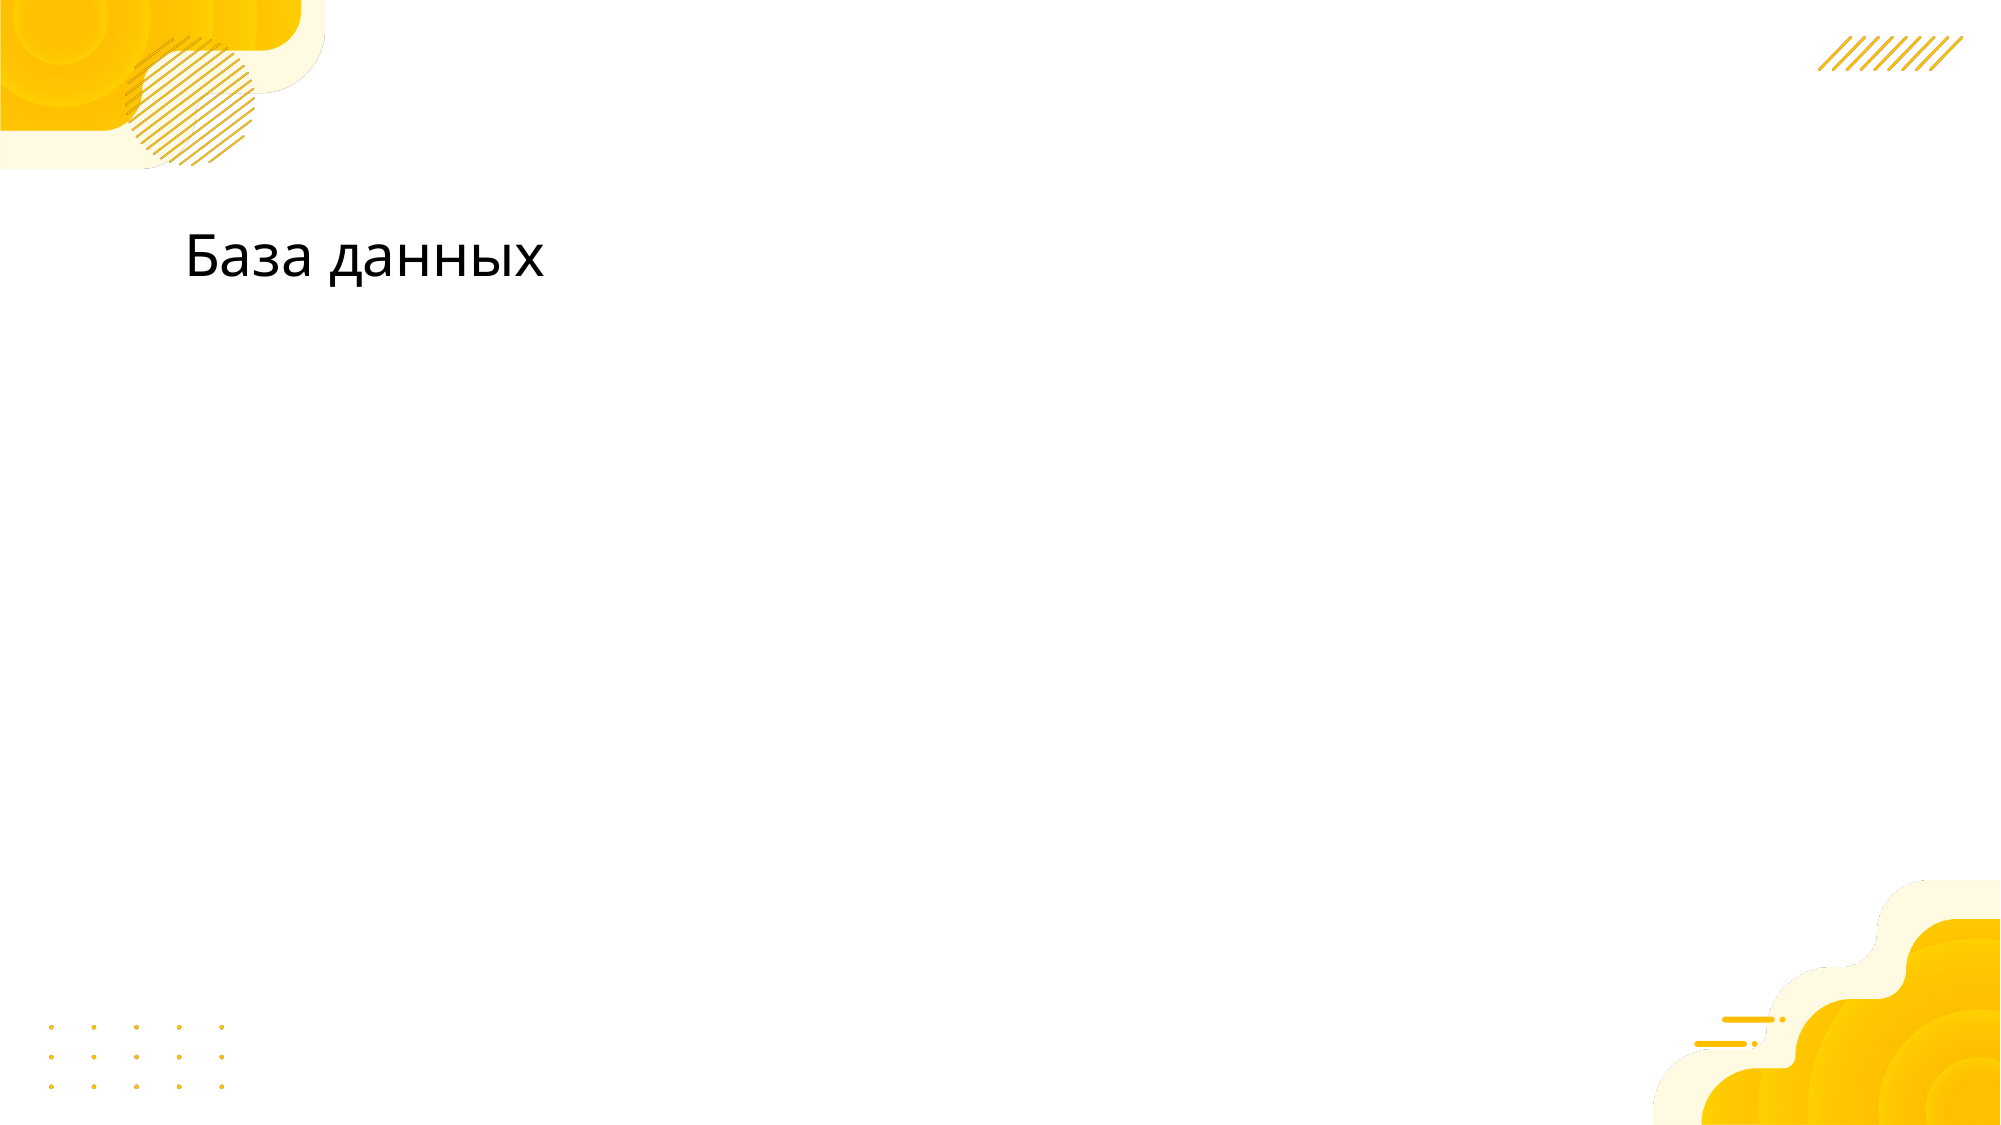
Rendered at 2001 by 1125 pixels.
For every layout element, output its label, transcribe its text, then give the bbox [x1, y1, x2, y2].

picture [1653, 880, 2000, 1125]
picture [1818, 36, 1963, 71]
picture [49, 1025, 224, 1089]
picture [1, 0, 324, 169]
text_box База данных [169, 211, 1521, 296]
